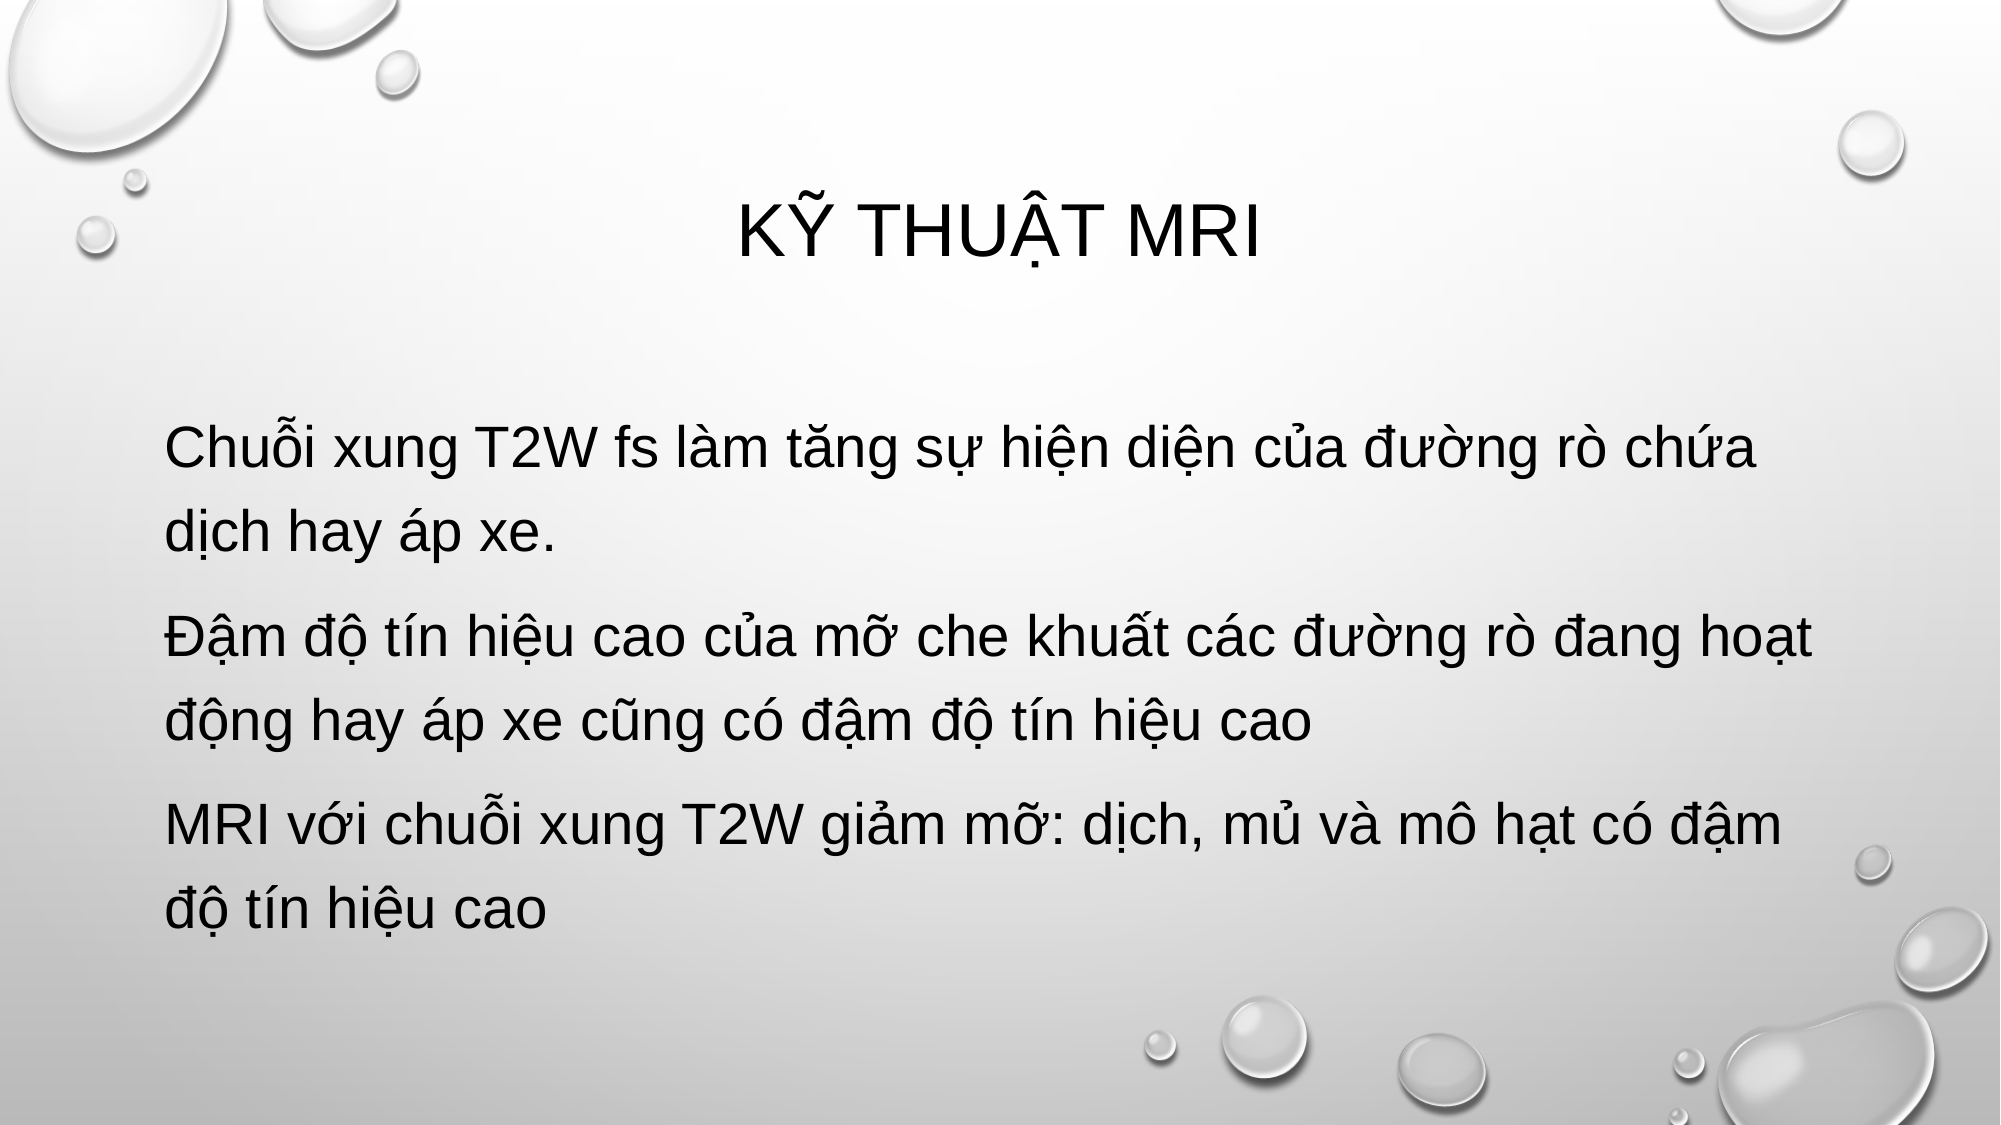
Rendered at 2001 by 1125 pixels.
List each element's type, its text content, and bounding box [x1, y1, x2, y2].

picture [0, 0, 2000, 1125]
list Chuỗi xung T2W fs làm tăng sự hiện diện của đường rò chứa dịch hay áp xe. Đậm độ tín hiệu cao của mỡ che khuất các đường rò đang hoạt động hay áp xe cũng có đậm độ tín hiệu cao MRI với chuỗi xung T2W giảm mỡ: dịch, mủ và mô hạt có đậm độ tín hiệu cao [149, 388, 1850, 950]
title KỸ THUẬT mri [149, 101, 1851, 364]
